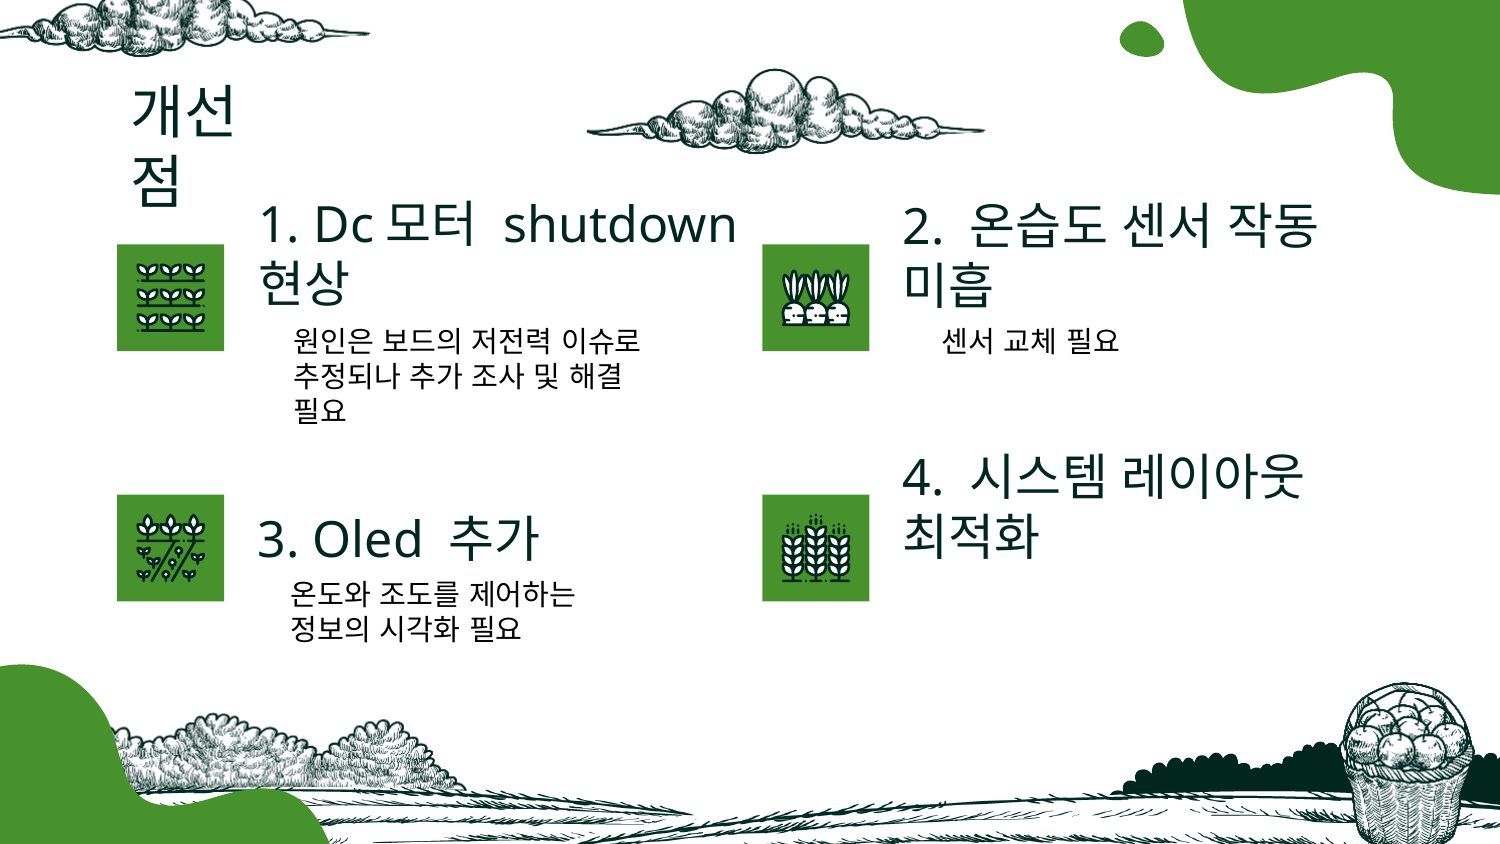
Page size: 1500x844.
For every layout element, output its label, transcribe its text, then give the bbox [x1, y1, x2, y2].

subtitle 3. Oled 추가 [242, 503, 659, 583]
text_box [135, 263, 206, 333]
text_box [117, 244, 225, 352]
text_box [135, 513, 206, 583]
text_box [762, 494, 870, 602]
subtitle 2. 온습도 센서 작동 미흡 [887, 234, 1428, 330]
text_box [762, 244, 870, 352]
picture [584, 61, 988, 160]
text_box 센서 교체 필요 [927, 315, 1278, 366]
text_box 원인은 보드의 저전력 이슈로 추정되나 추가 조사 및 해결 필요 [278, 316, 690, 436]
subtitle 1. Dc모터 shutdown 현상 [243, 242, 763, 328]
picture [90, 681, 1500, 844]
picture [0, 0, 373, 63]
text_box 온도와 조도를 제어하는 정보의 시각화 필요 [275, 568, 626, 654]
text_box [780, 269, 851, 327]
text_box [117, 494, 225, 602]
subtitle 4. 시스템 레이아웃 최적화 [887, 499, 1463, 581]
text_box 개선점 [115, 60, 304, 154]
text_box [780, 513, 851, 583]
